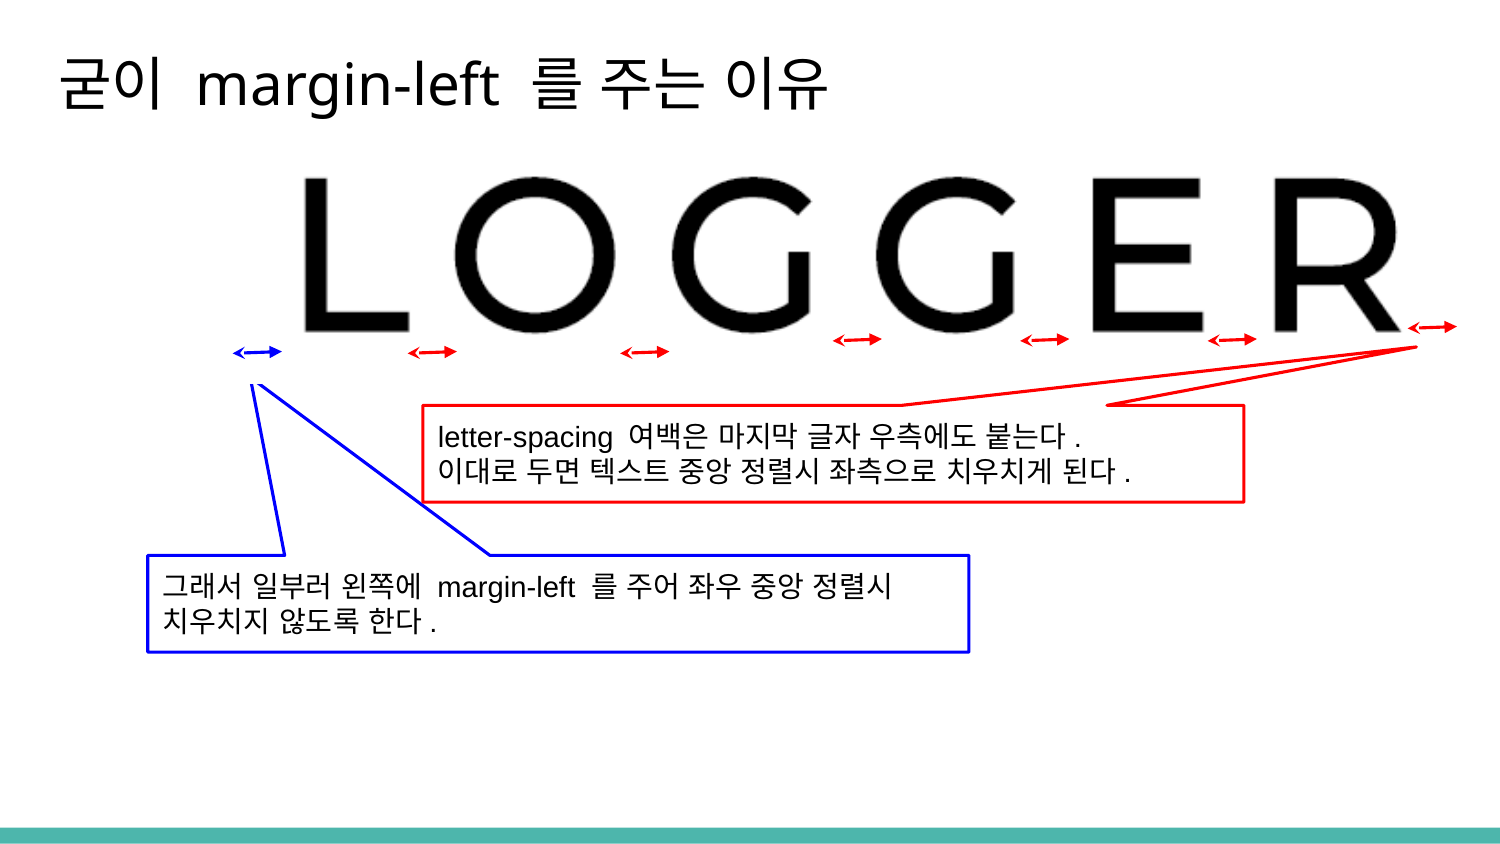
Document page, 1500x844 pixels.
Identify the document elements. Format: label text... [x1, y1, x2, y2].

text_box letter-spacing 여백은 마지막 글자 우측에도 붙는다. 이대로 두면 텍스트 중앙 정렬시 좌측으로 치우치게 된다. [422, 392, 1244, 503]
text_box 굳이 margin-left 를 주는 이유 [43, 32, 1356, 162]
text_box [1019, 338, 1070, 342]
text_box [1207, 338, 1258, 342]
text_box 그래서 일부러 왼쪽에 margin-left 를 주어 좌우 중앙 정렬시 치우치지 않도록 한다. [147, 392, 969, 653]
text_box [832, 338, 883, 342]
picture [185, 148, 1445, 384]
